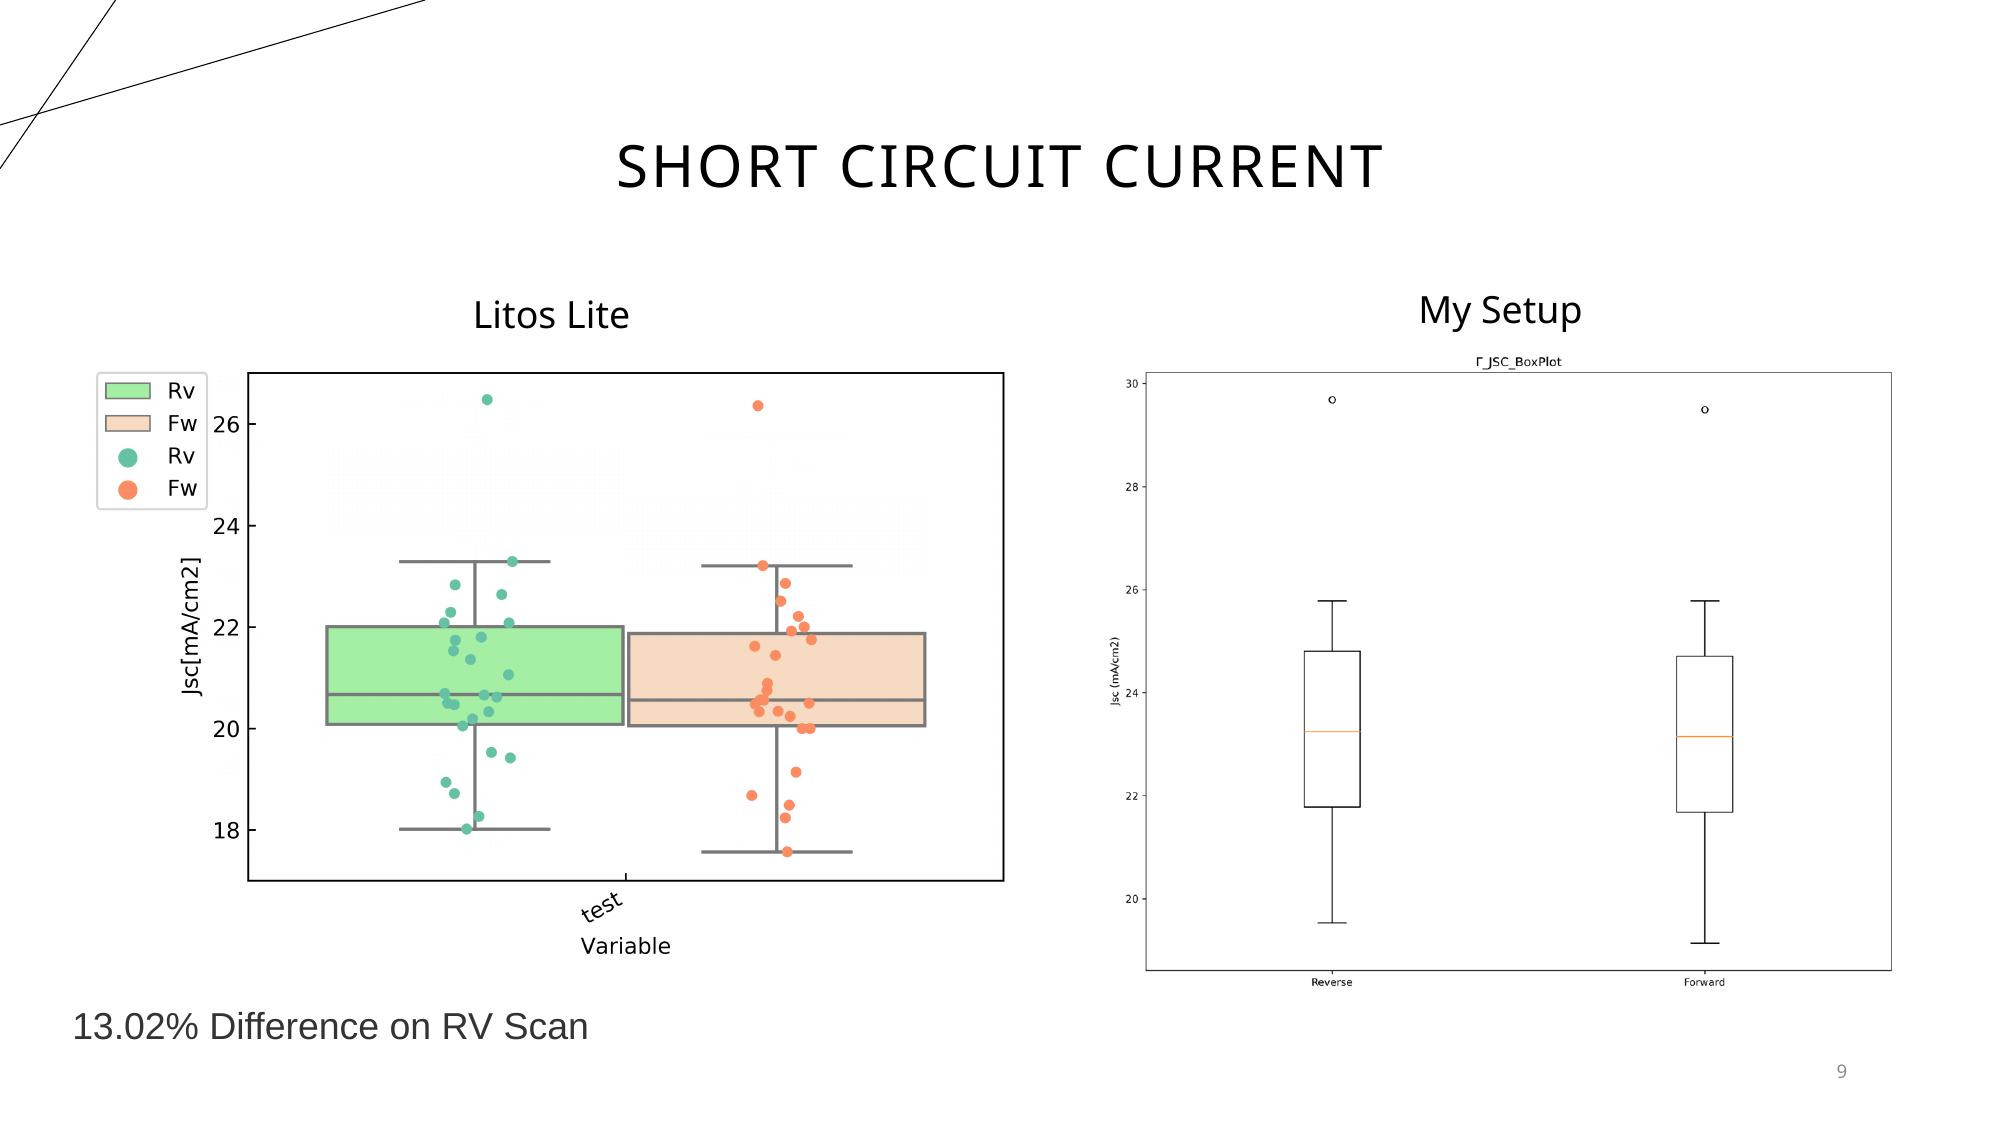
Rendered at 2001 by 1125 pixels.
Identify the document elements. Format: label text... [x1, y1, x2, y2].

picture [1103, 349, 1899, 995]
text_box 13.02% Difference on RV Scan [57, 994, 790, 1055]
text_box My Setup [1147, 278, 1854, 339]
text_box Litos Lite [198, 283, 905, 343]
title Short circuit current [137, 59, 1863, 278]
slide_number 9 [1412, 1042, 1863, 1103]
picture [77, 349, 1027, 983]
